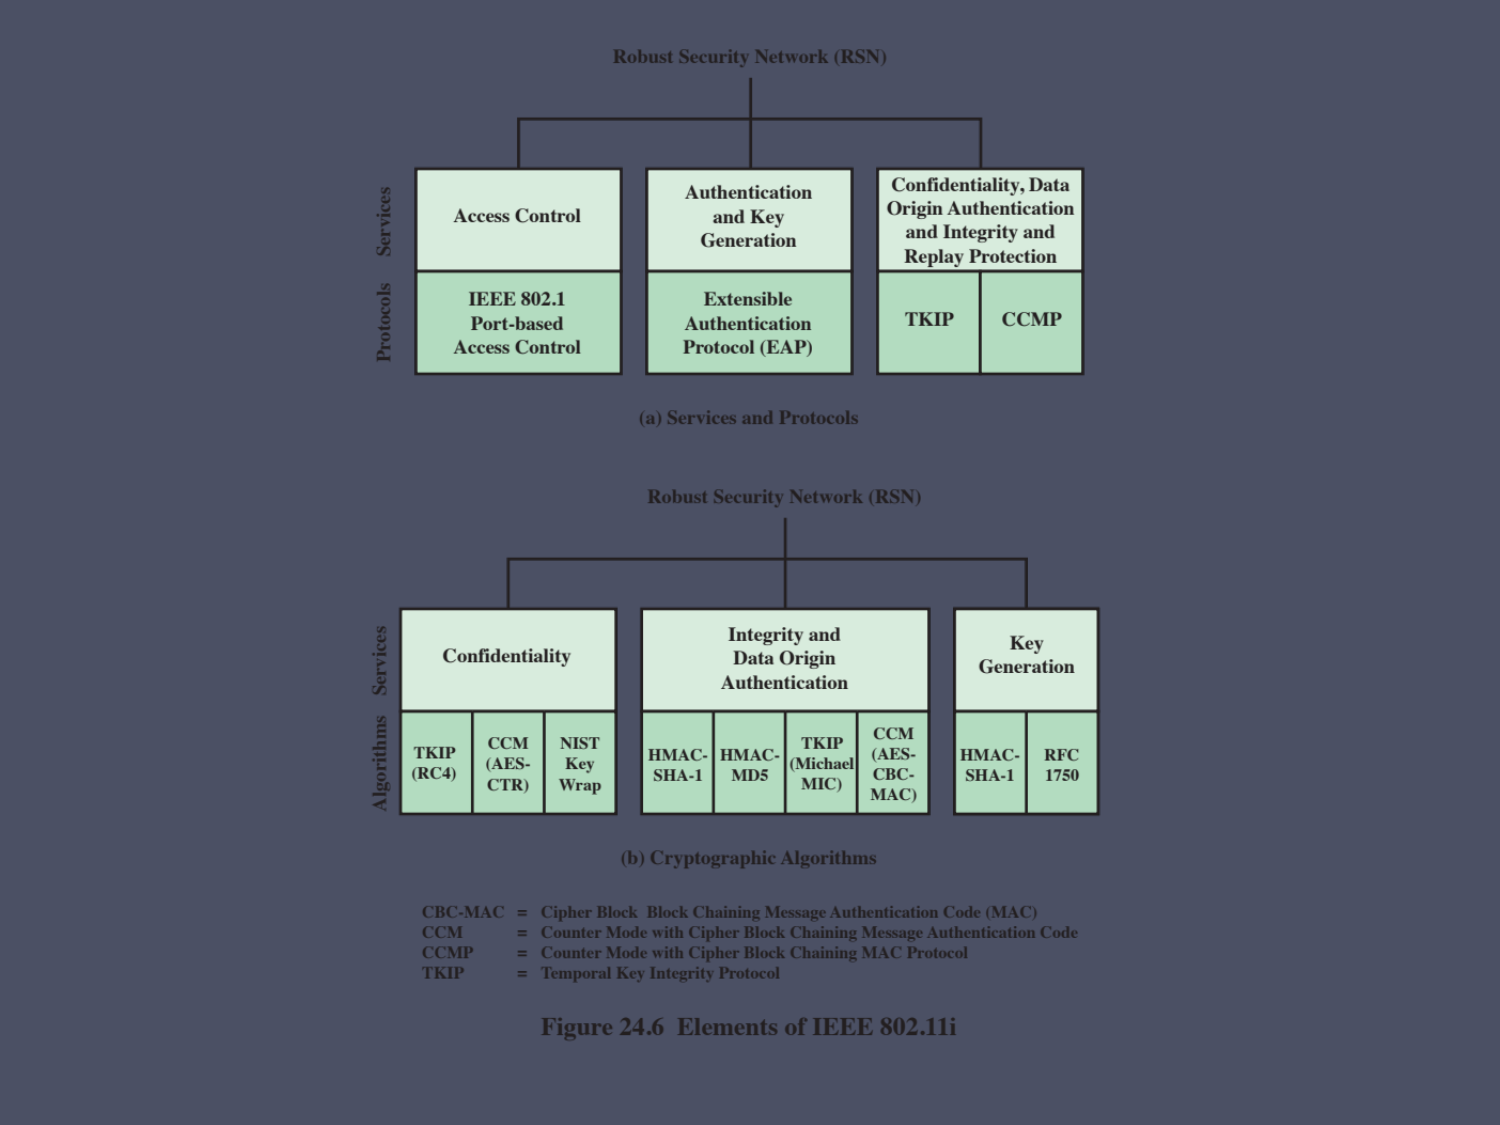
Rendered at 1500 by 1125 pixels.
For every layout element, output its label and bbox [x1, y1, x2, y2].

picture [314, 30, 1185, 1083]
